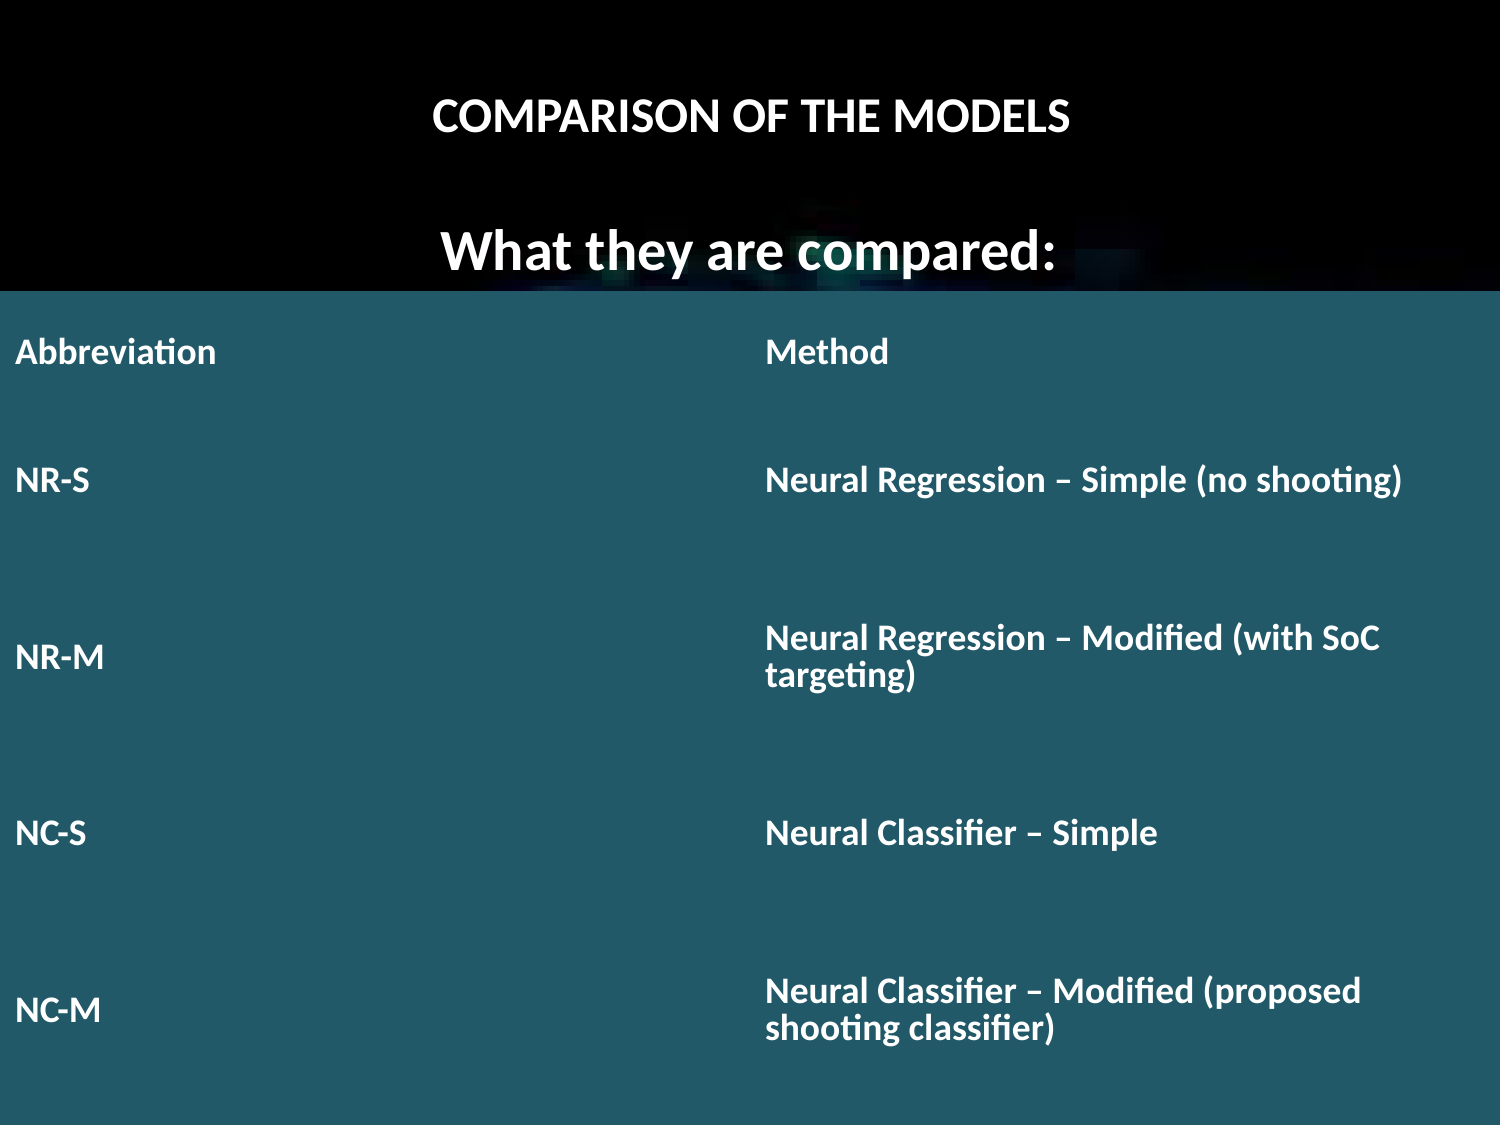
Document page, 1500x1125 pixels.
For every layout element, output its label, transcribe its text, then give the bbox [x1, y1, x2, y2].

list What they are compared: [64, 196, 1415, 291]
table_cell Neural Classifier – Simple [750, 772, 1500, 900]
table_cell Neural Classifier – Modified (proposed shooting classifier) [750, 900, 1500, 1125]
table_header Method [750, 291, 1500, 419]
table_cell NR-S [0, 419, 750, 547]
title COMPARISON OF THE MODELS [76, 19, 1427, 207]
table_cell Neural Regression – Simple (no shooting) [750, 419, 1500, 547]
table_cell NC-M [0, 900, 750, 1125]
table_cell Neural Regression – Modified (with SoC targeting) [750, 547, 1500, 772]
table_cell NR-M [0, 547, 750, 772]
table_header Abbreviation [0, 291, 750, 419]
table_cell NC-S [0, 772, 750, 900]
